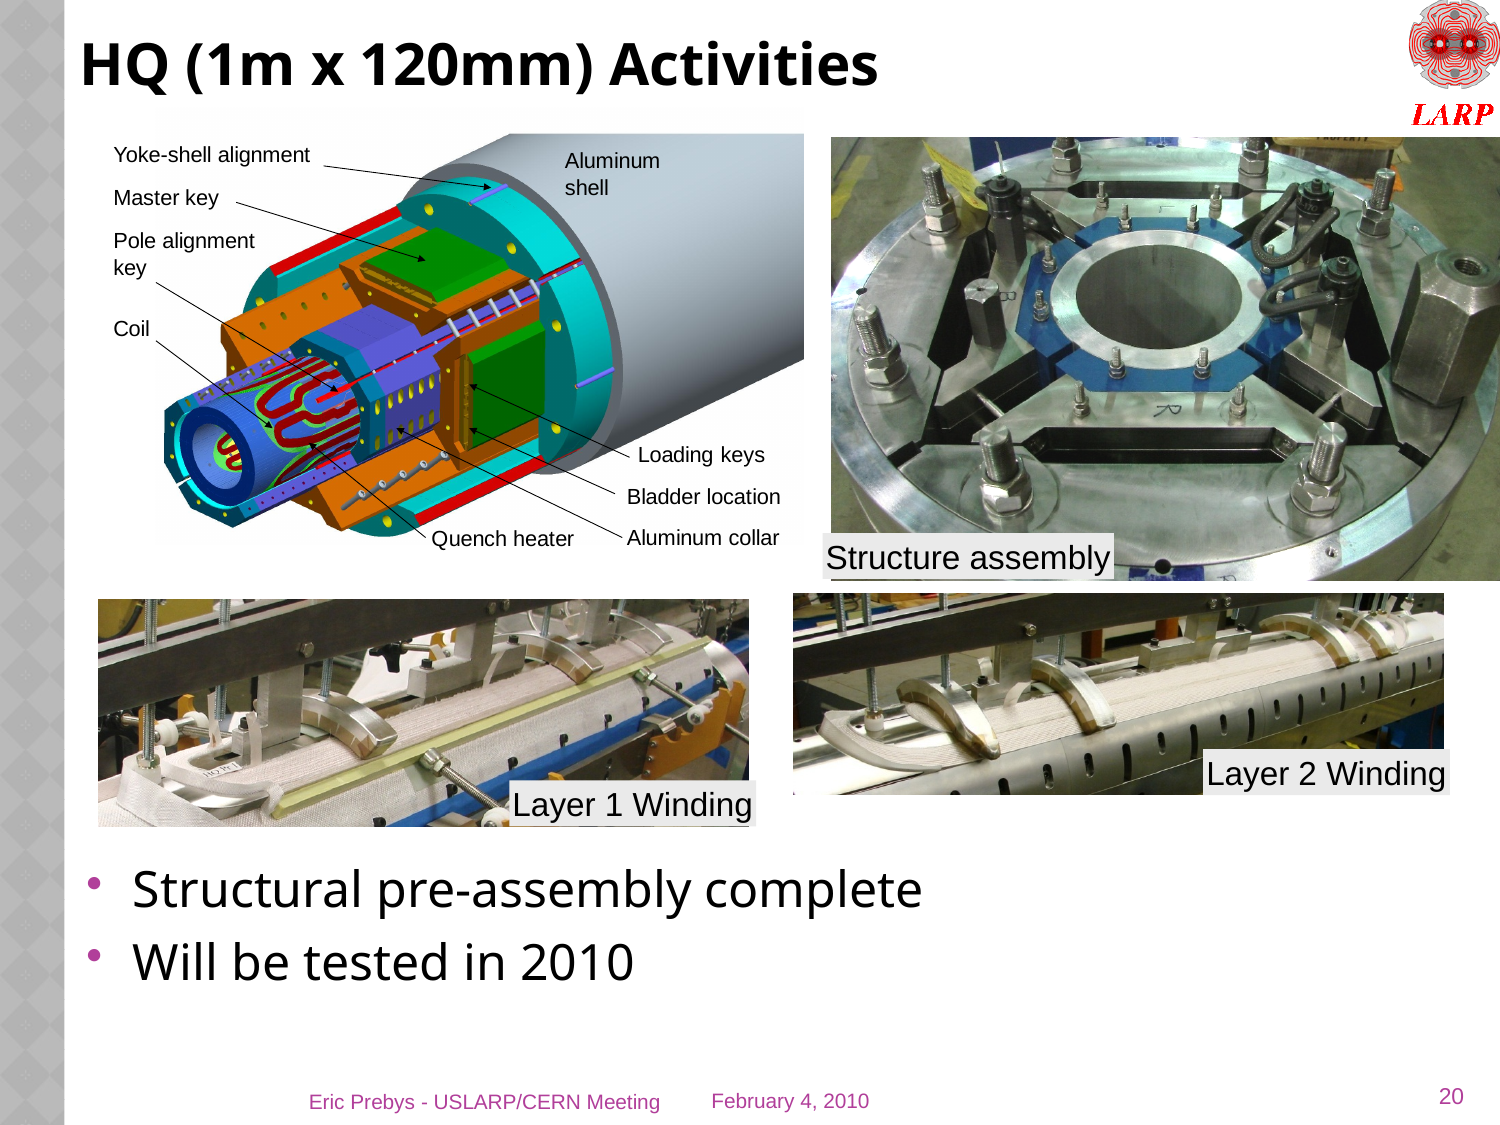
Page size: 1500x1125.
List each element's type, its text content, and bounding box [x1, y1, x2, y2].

picture [99, 105, 805, 557]
picture [830, 136, 1500, 581]
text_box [793, 593, 1445, 796]
footer Eric Prebys - USLARP/CERN Meeting [75, 1075, 675, 1114]
picture [1406, 0, 1500, 125]
slide_number 20 [1367, 1071, 1465, 1110]
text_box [97, 599, 751, 828]
list Structural pre-assembly complete Will be tested in 2010 [72, 849, 1469, 1063]
title HQ (1m x 120mm) Activities [72, 24, 1428, 98]
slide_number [696, 1075, 1025, 1114]
